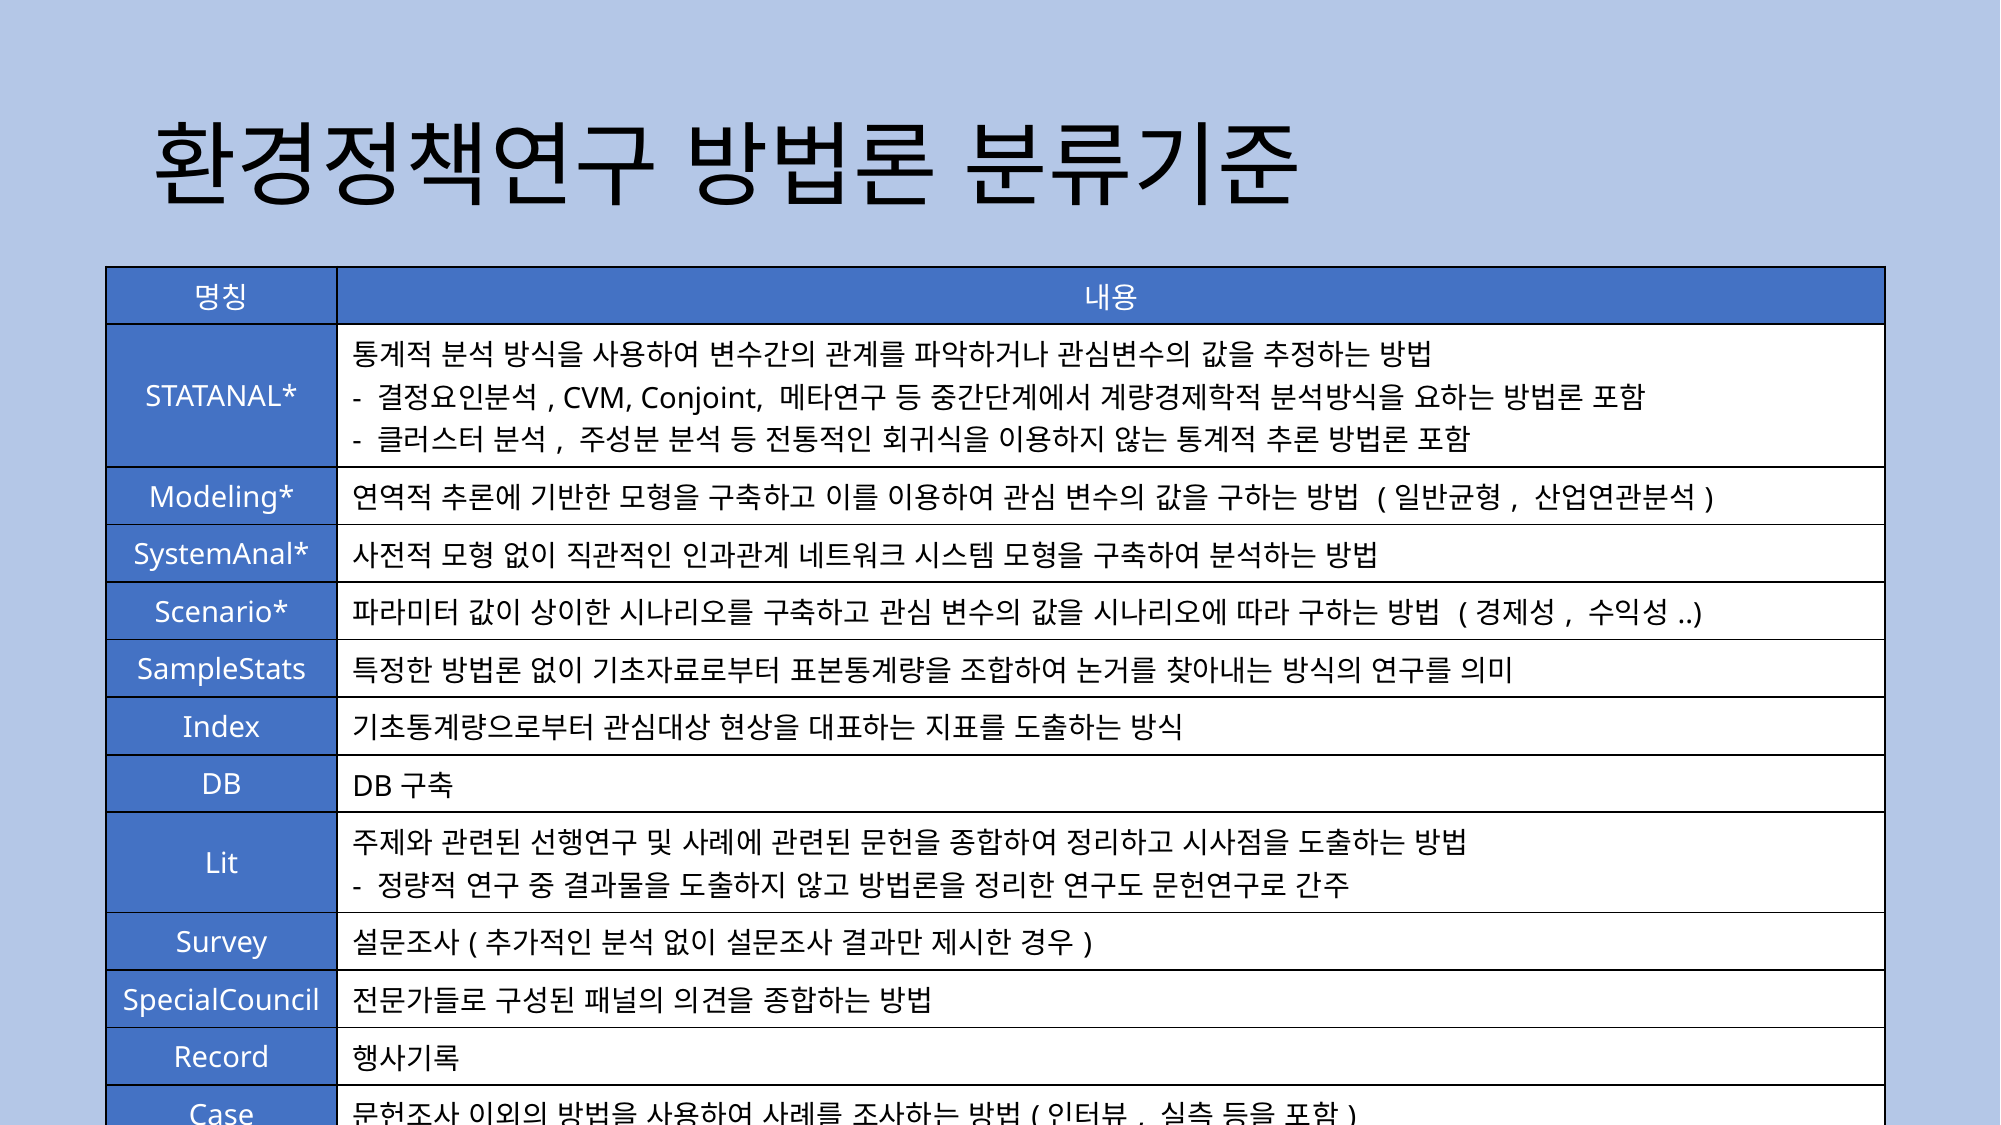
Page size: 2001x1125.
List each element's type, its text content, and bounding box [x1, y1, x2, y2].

table_cell 통계적 분석 방식을 사용하여 변수간의 관계를 파악하거나 관심변수의 값을 추정하는 방법 - 결정요인분석, CVM, Conjoint, 메타연구 등 중간단계에서 계량경제학적 분석방식을 요하는 방법론 포함 - 클러스터 분석, 주성분 분석 등 전통적인 회귀식을 이용하지 않는 통계적 추론 방법론 포함 [338, 325, 1884, 466]
table_cell Modeling* [107, 468, 336, 524]
table_cell 문헌조사 이외의 방법을 사용하여 사례를 조사하는 방법(인터뷰, 실측 등을 포함) [338, 1086, 1884, 1125]
table_cell STATANAL* [107, 325, 336, 466]
table_cell 설문조사(추가적인 분석 없이 설문조사 결과만 제시한 경우) [338, 913, 1884, 969]
table_cell 주제와 관련된 선행연구 및 사례에 관련된 문헌을 종합하여 정리하고 시사점을 도출하는 방법 - 정량적 연구 중 결과물을 도출하지 않고 방법론을 정리한 연구도 문헌연구로 간주 [338, 813, 1884, 912]
table_cell Scenario* [107, 583, 336, 639]
table_cell 전문가들로 구성된 패널의 의견을 종합하는 방법 [338, 971, 1884, 1027]
table_cell SampleStats [107, 640, 336, 696]
table_cell Survey [107, 913, 336, 969]
table_header 내용 [338, 268, 1884, 323]
table_header 명칭 [107, 268, 336, 323]
table_cell Case [107, 1086, 336, 1125]
title 환경정책연구 방법론 분류기준 [137, 59, 1863, 266]
table_cell Lit [107, 813, 336, 912]
table_cell Index [107, 698, 336, 754]
table_cell DB구축 [338, 756, 1884, 811]
table_cell SpecialCouncil [107, 971, 336, 1027]
table_cell 기초통계량으로부터 관심대상 현상을 대표하는 지표를 도출하는 방식 [338, 698, 1884, 754]
table_cell 연역적 추론에 기반한 모형을 구축하고 이를 이용하여 관심 변수의 값을 구하는 방법 (일반균형, 산업연관분석) [338, 468, 1884, 524]
table_cell Record [107, 1028, 336, 1084]
table_cell 사전적 모형 없이 직관적인 인과관계 네트워크 시스템 모형을 구축하여 분석하는 방법 [338, 525, 1884, 581]
table_cell DB [107, 756, 336, 811]
table_cell 특정한 방법론 없이 기초자료로부터 표본통계량을 조합하여 논거를 찾아내는 방식의 연구를 의미 [338, 640, 1884, 696]
table_cell 파라미터 값이 상이한 시나리오를 구축하고 관심 변수의 값을 시나리오에 따라 구하는 방법 (경제성, 수익성..) [338, 583, 1884, 639]
table_cell SystemAnal* [107, 525, 336, 581]
table_cell 행사기록 [338, 1028, 1884, 1084]
